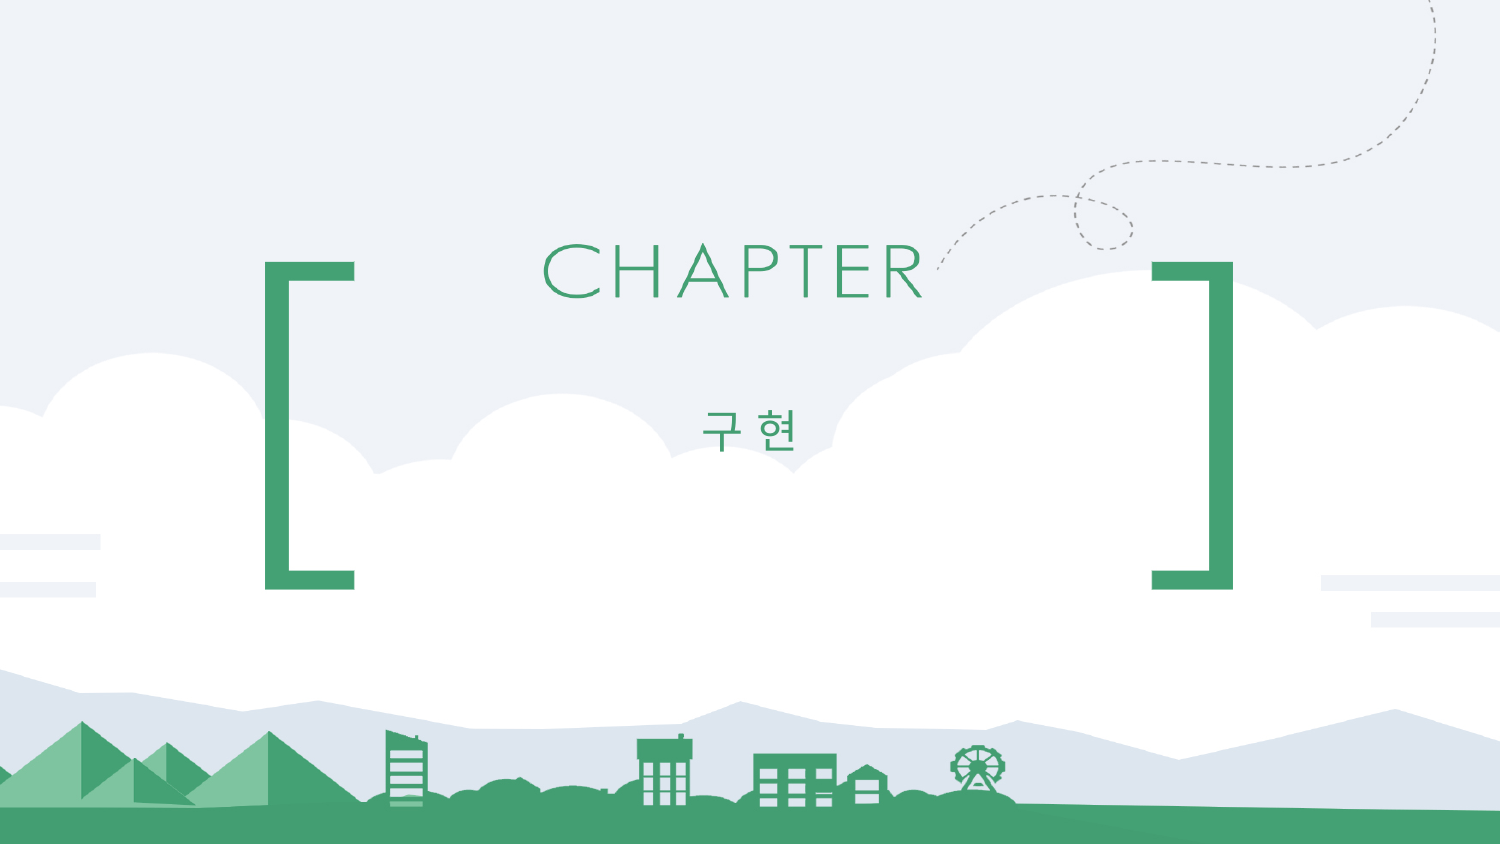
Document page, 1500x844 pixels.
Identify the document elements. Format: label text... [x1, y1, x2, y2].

picture [0, 0, 1500, 844]
text_box 구현 [187, 367, 1313, 477]
